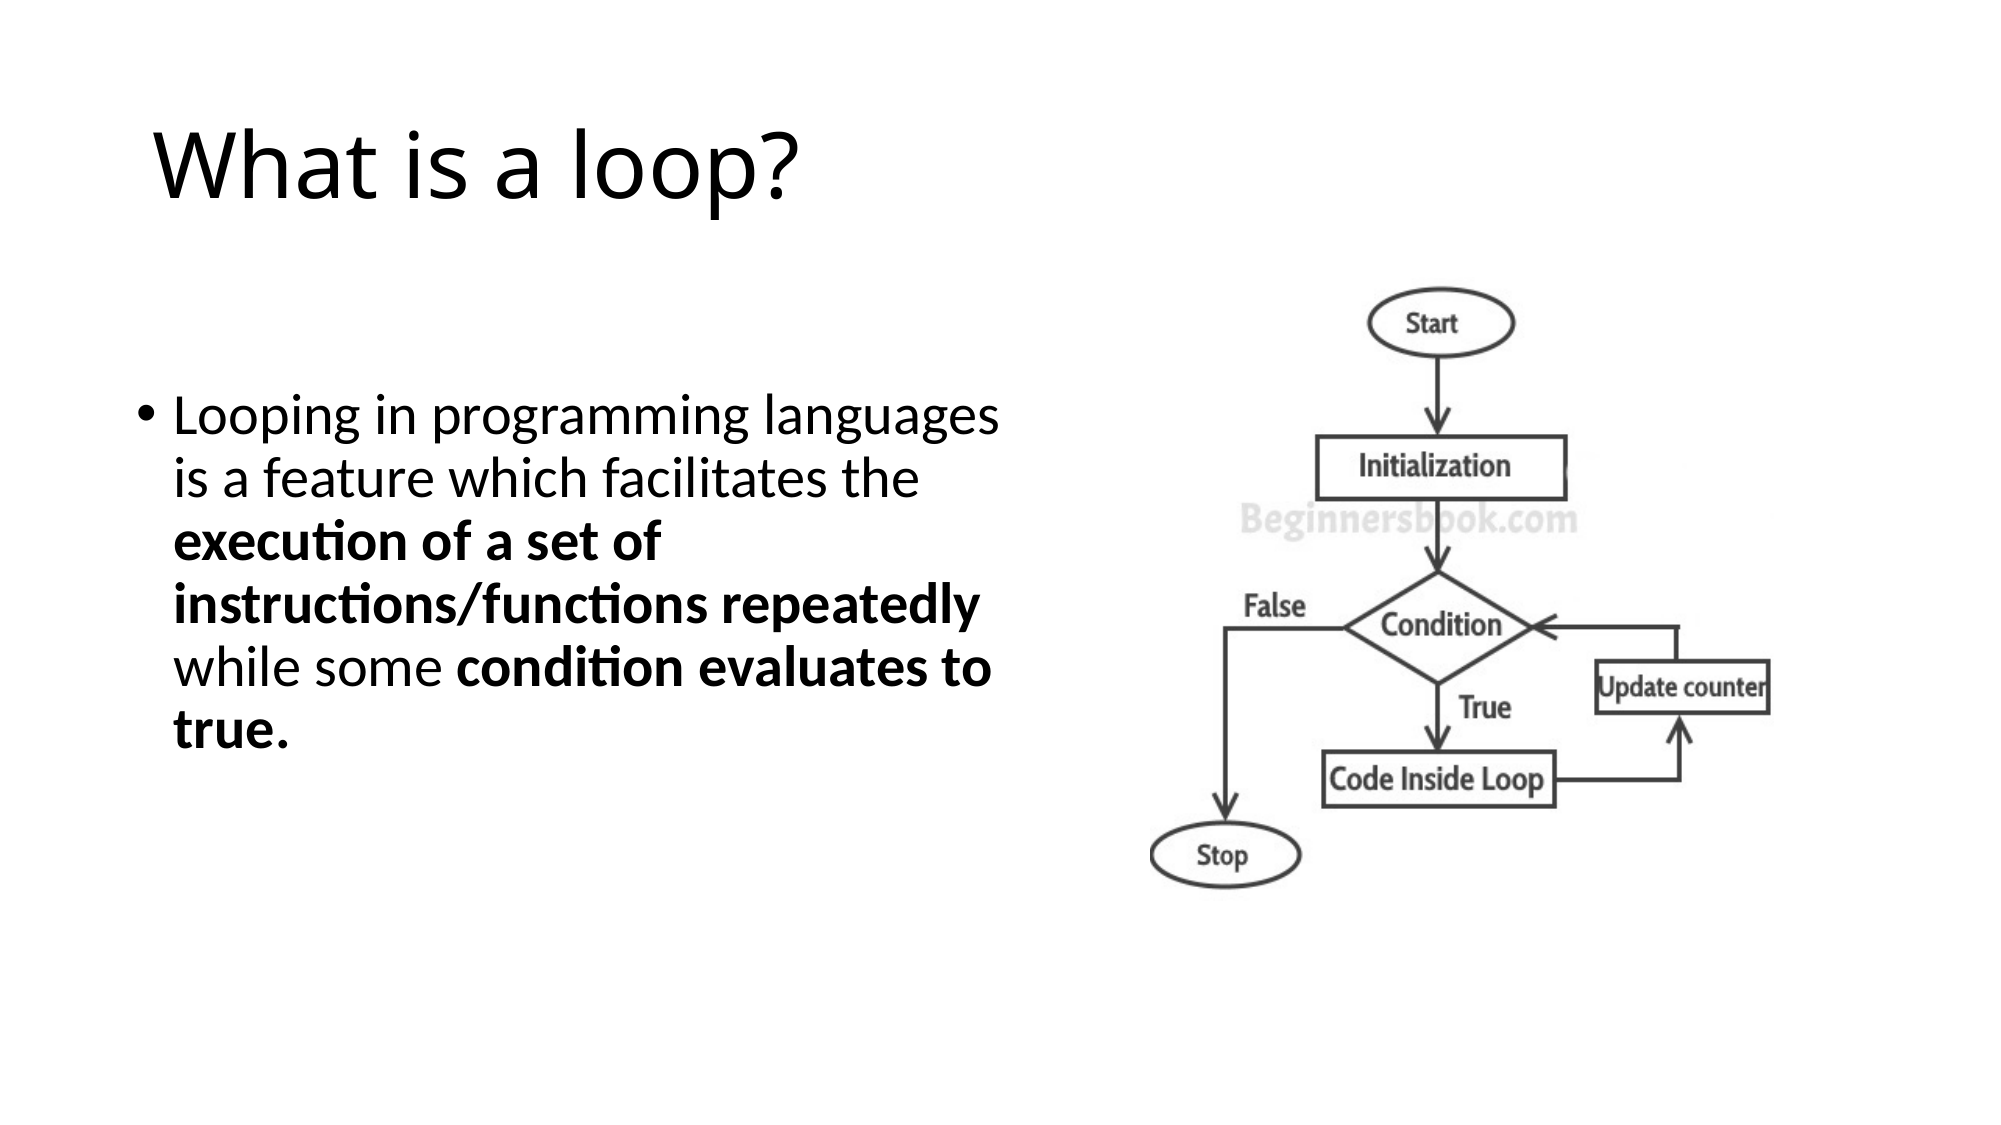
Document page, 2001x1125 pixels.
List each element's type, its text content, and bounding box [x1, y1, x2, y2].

picture [1150, 277, 1774, 901]
list Looping in programming languages is a feature which facilitates the execution of a set of instructions/functions repeatedly while some condition evaluates to true. [121, 376, 1046, 901]
title What is a loop? [137, 59, 1863, 278]
